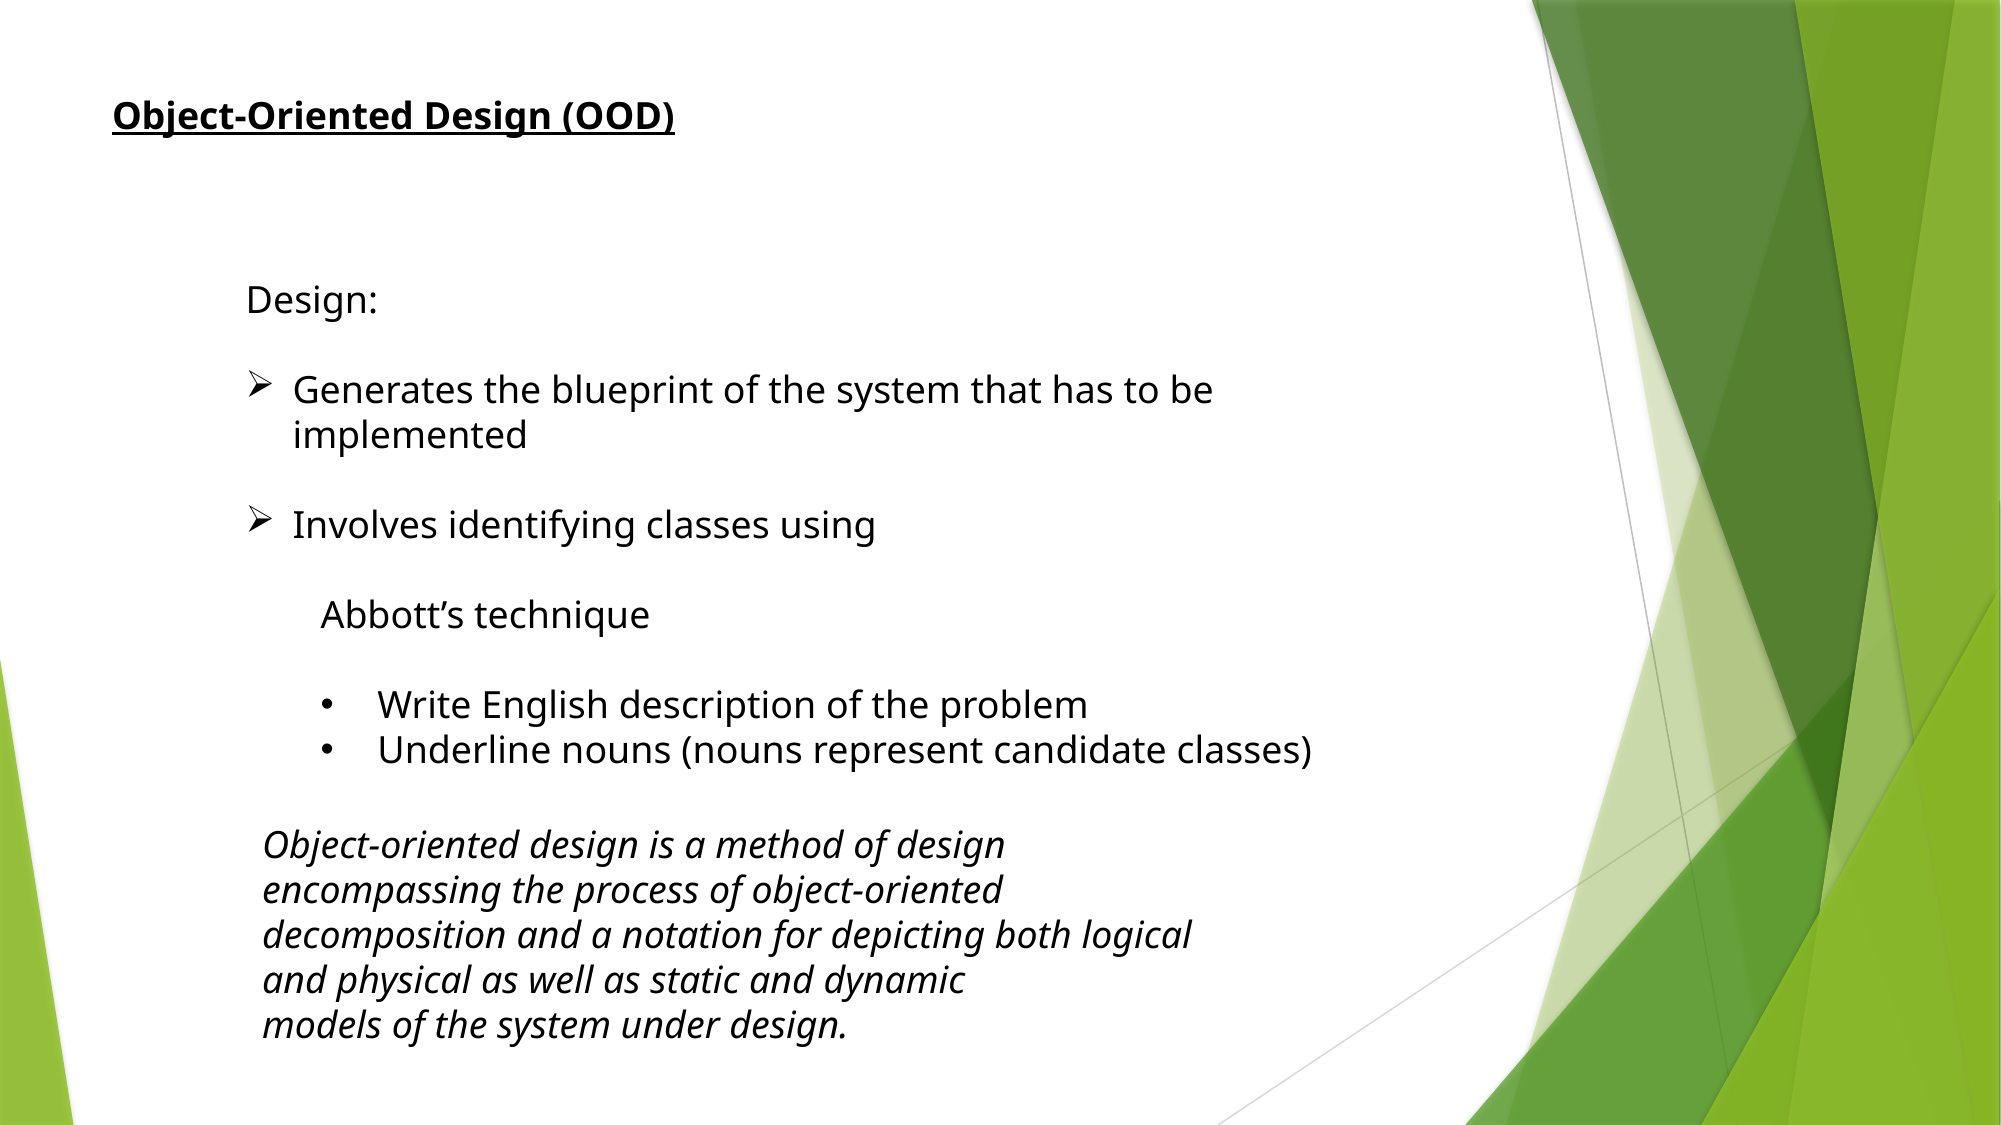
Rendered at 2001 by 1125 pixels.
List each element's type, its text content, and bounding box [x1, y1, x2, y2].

text_box Object-Oriented Design (OOD) [97, 84, 691, 144]
text_box Design: Generates the blueprint of the system that has to be implemented Involves identifying classes using Abbott’s technique Write English description of the problem Underline nouns (nouns represent candidate classes) [230, 268, 1453, 824]
text_box Object-oriented design is a method of design encompassing the process of object-oriented decomposition and a notation for depicting both logical and physical as well as static and dynamic models of the system under design. [247, 813, 1248, 1053]
